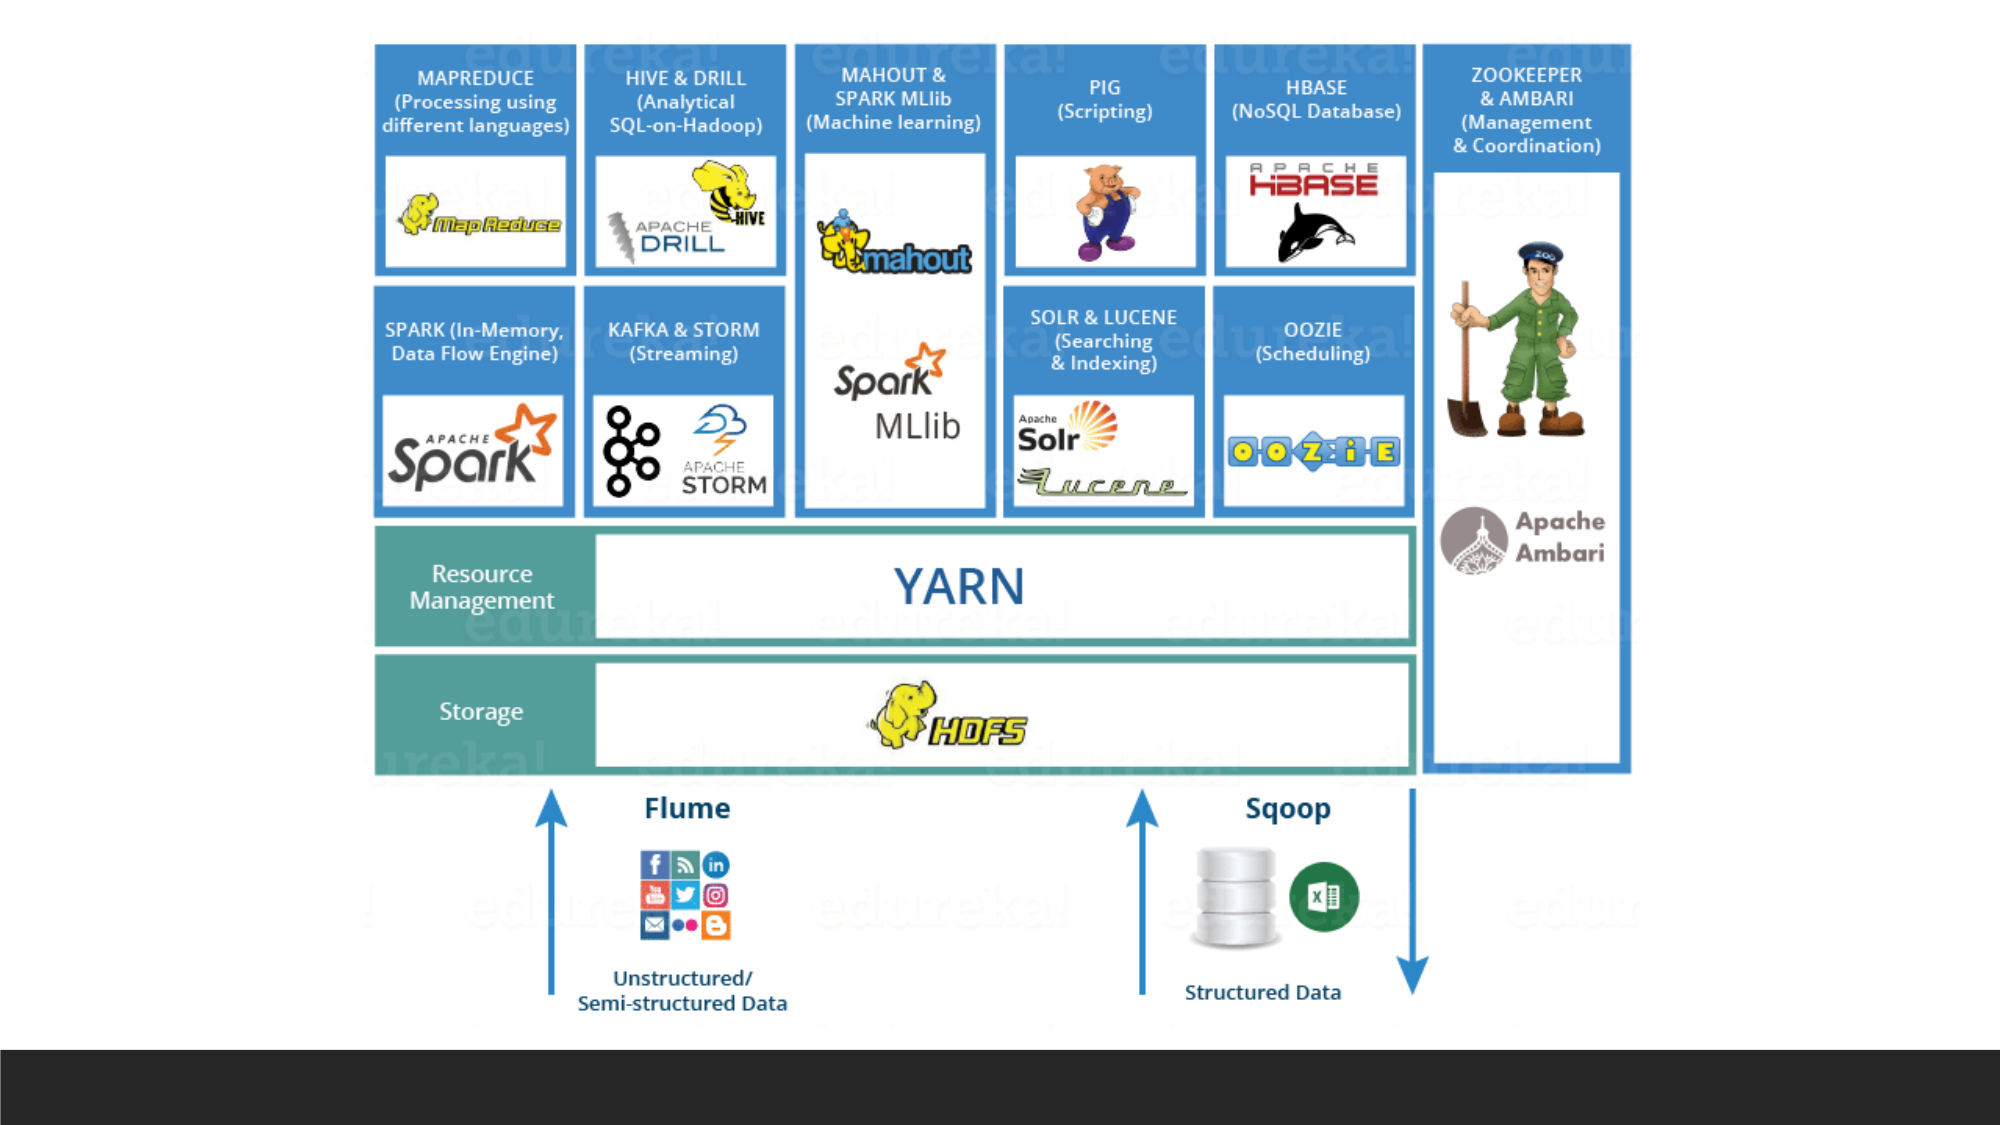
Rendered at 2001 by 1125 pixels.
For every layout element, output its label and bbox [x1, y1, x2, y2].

picture [363, 28, 1640, 1029]
